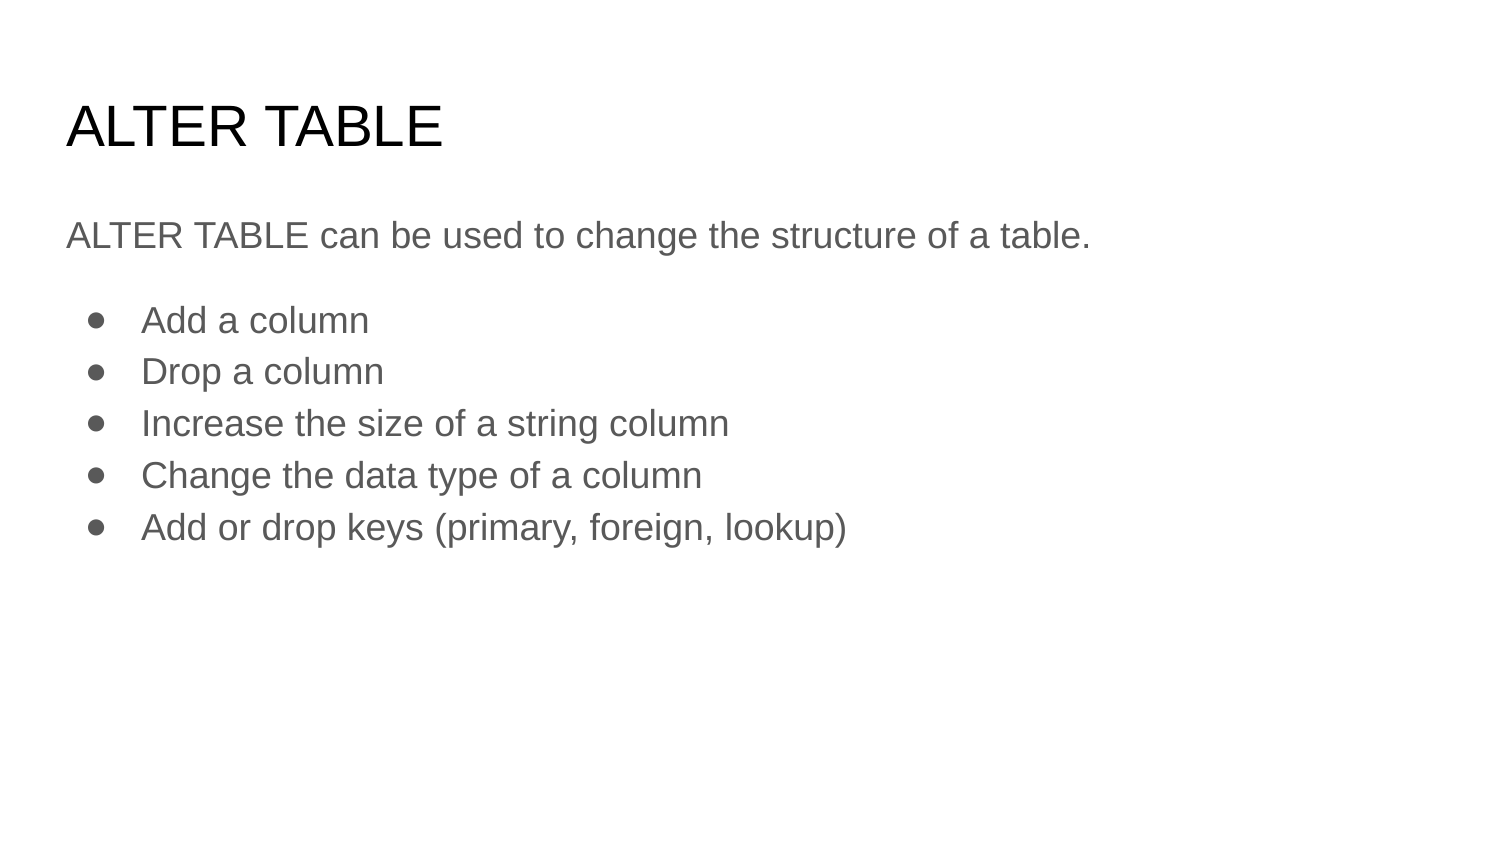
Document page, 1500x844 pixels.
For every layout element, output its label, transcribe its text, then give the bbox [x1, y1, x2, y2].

list ALTER TABLE can be used to change the structure of a table. Add a column Drop a column Increase the size of a string column Change the data type of a column Add or drop keys (primary, foreign, lookup) [51, 189, 1449, 750]
title ALTER TABLE [51, 72, 1449, 167]
